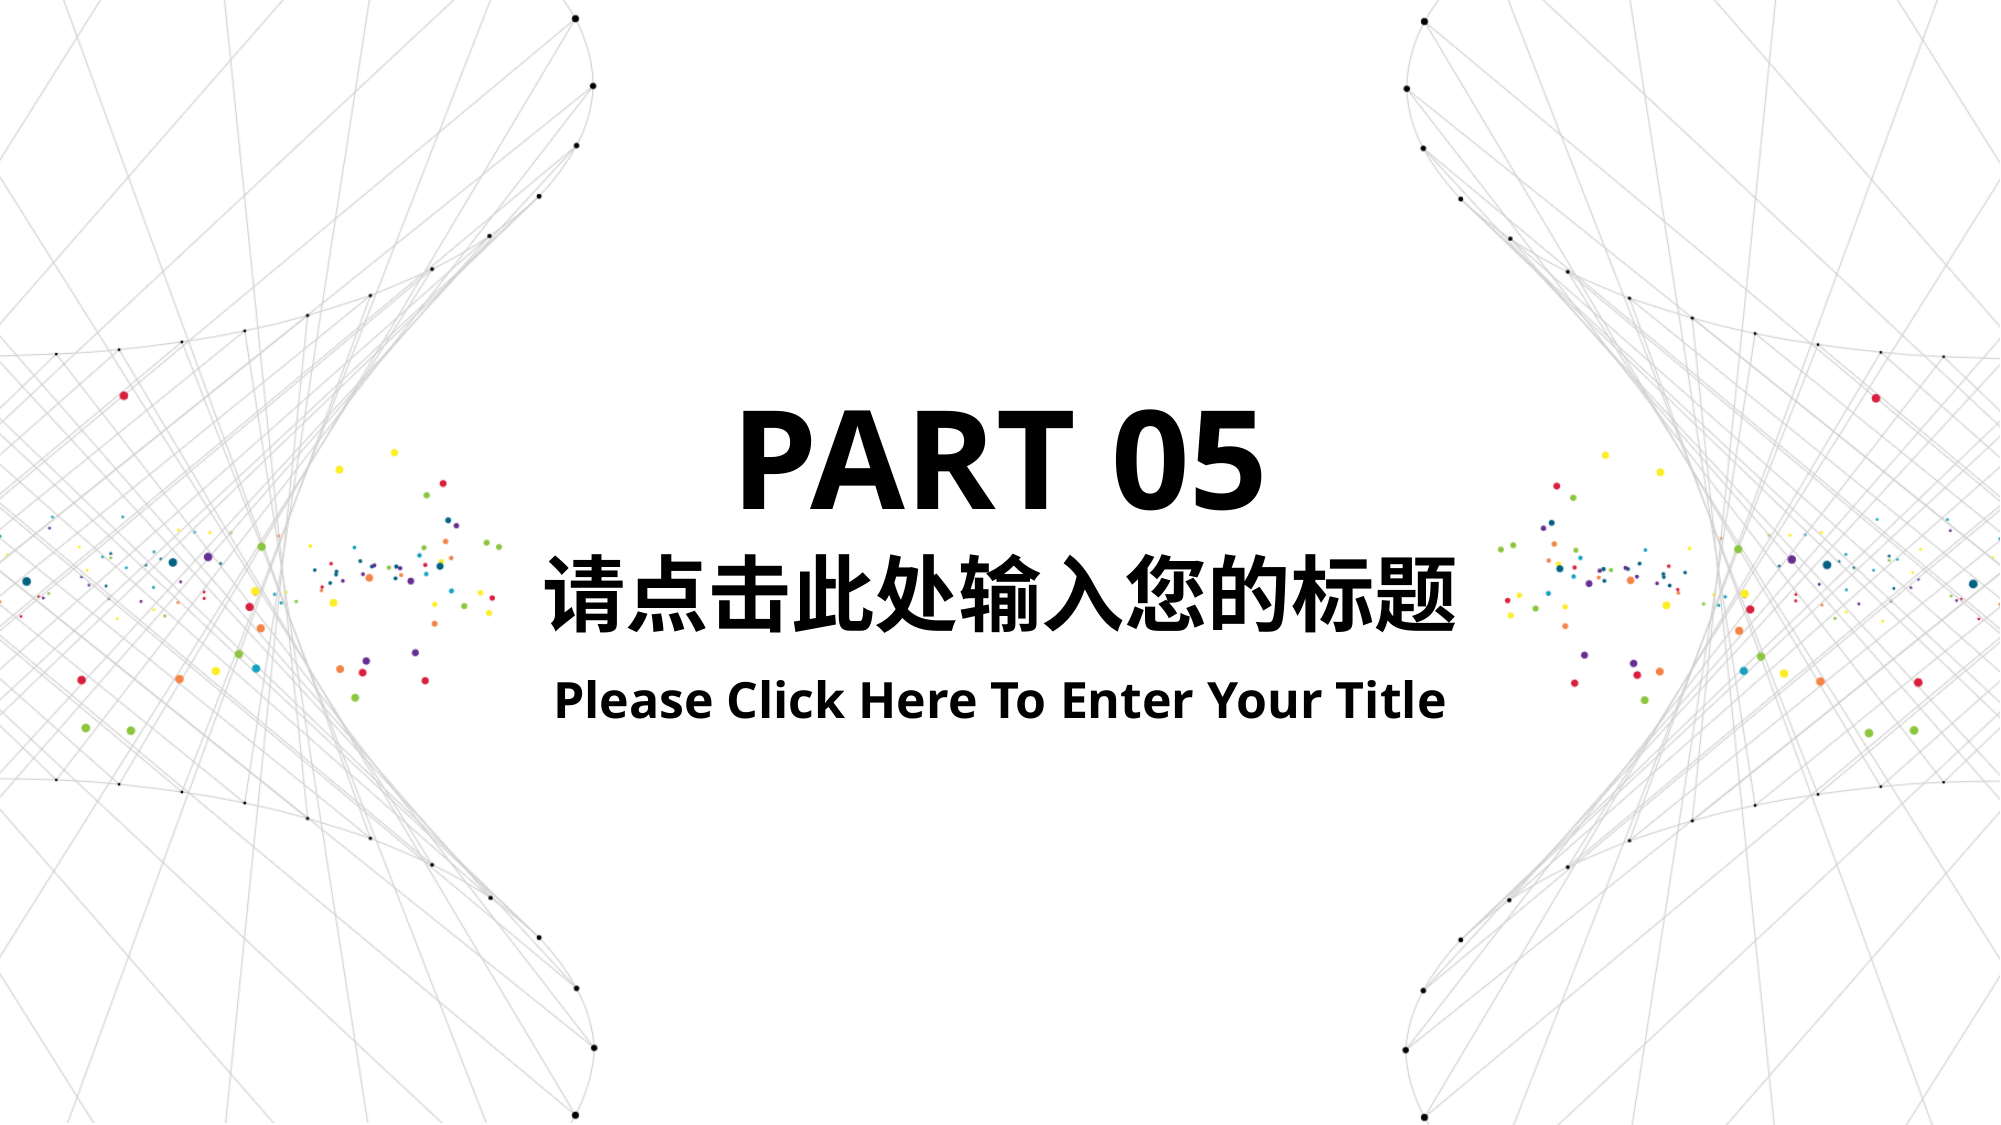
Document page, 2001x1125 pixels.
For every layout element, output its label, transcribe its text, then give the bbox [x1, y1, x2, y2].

picture [0, 0, 688, 1123]
text_box PART 05 [688, 364, 1312, 534]
picture [1312, 0, 2000, 1125]
text_box 请点击此处输入您的标题 [688, 534, 1312, 650]
text_box Please Click Here To Enter Your Title [688, 661, 1312, 737]
